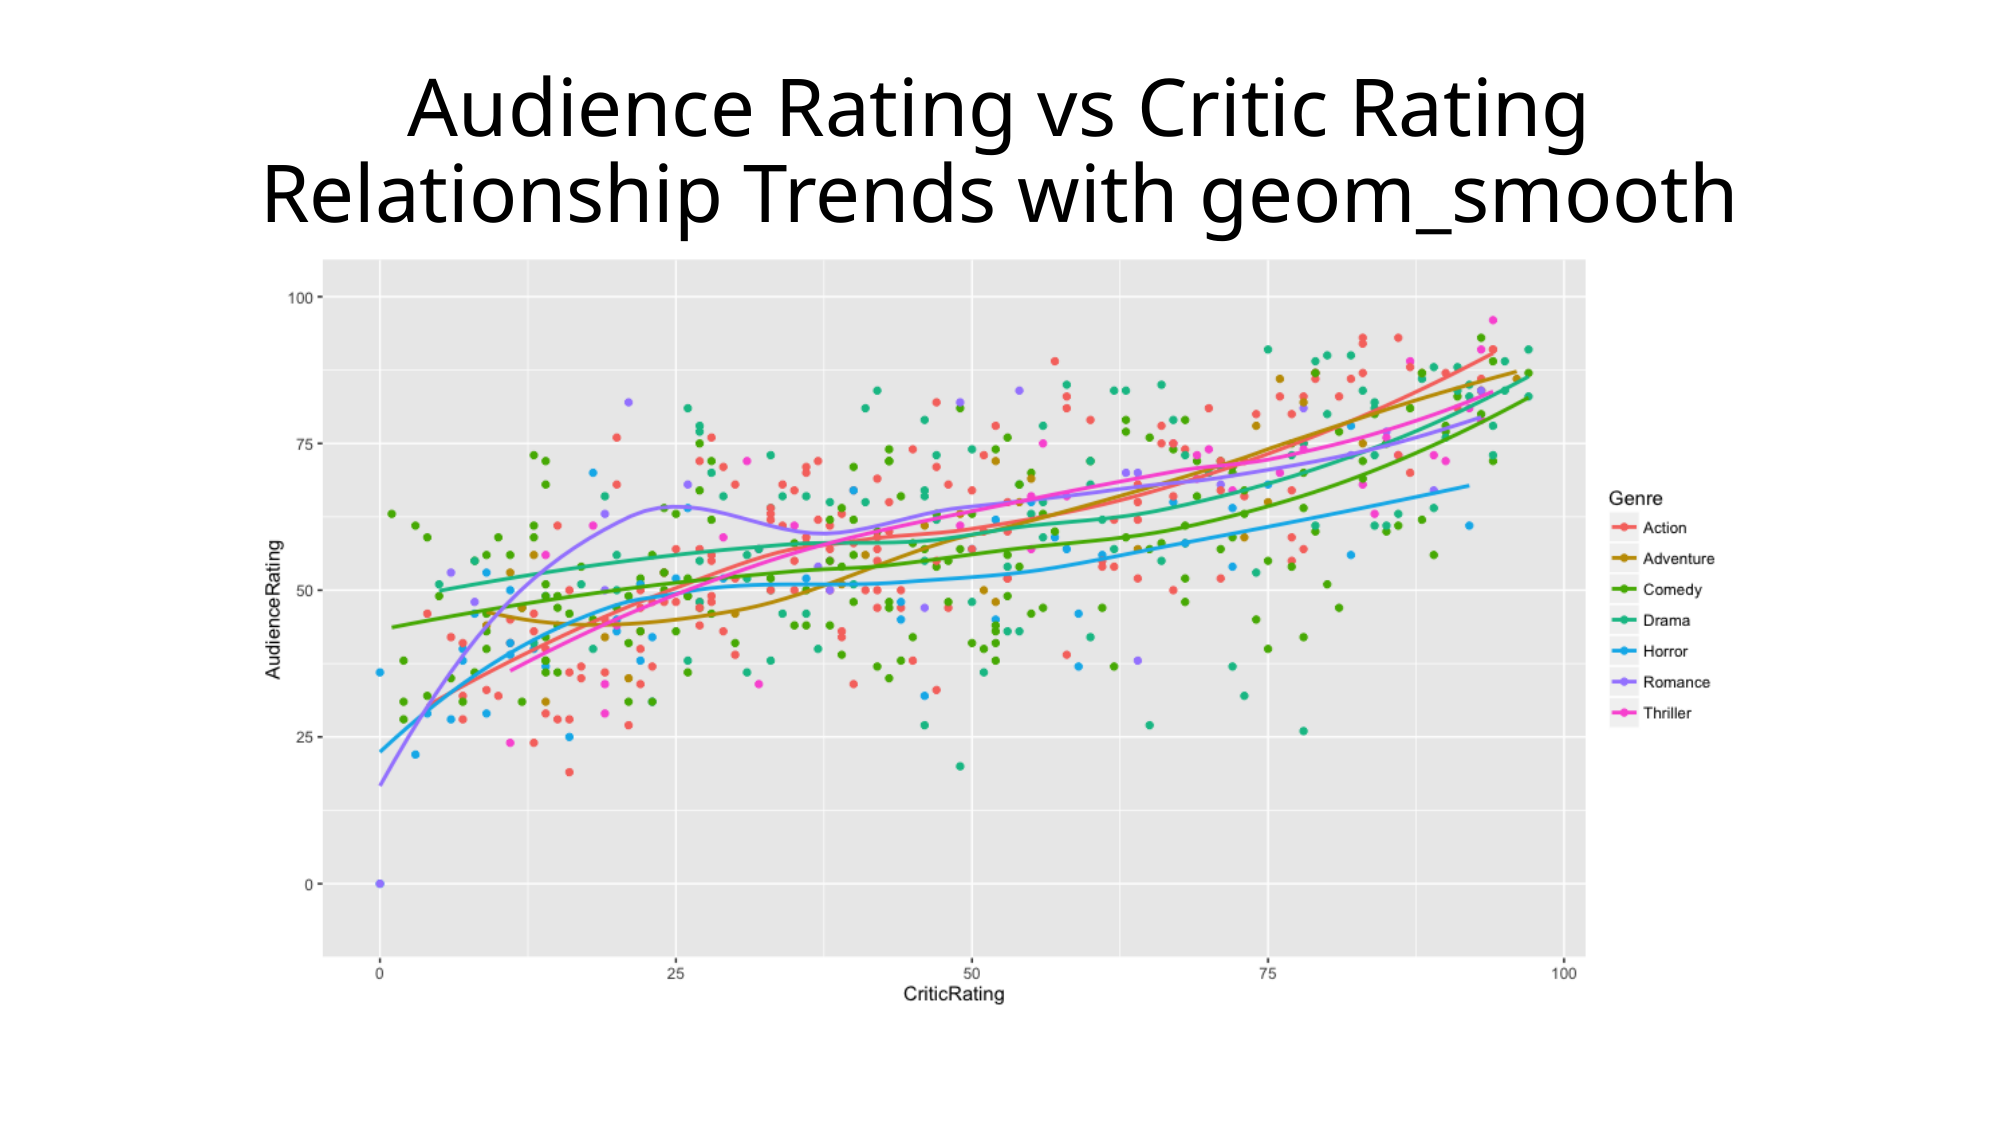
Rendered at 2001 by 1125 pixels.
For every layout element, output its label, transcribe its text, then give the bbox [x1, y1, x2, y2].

text_box Audience Rating vs Critic Rating Relationship Trends with geom_smooth [137, 59, 1863, 251]
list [252, 250, 1748, 1014]
